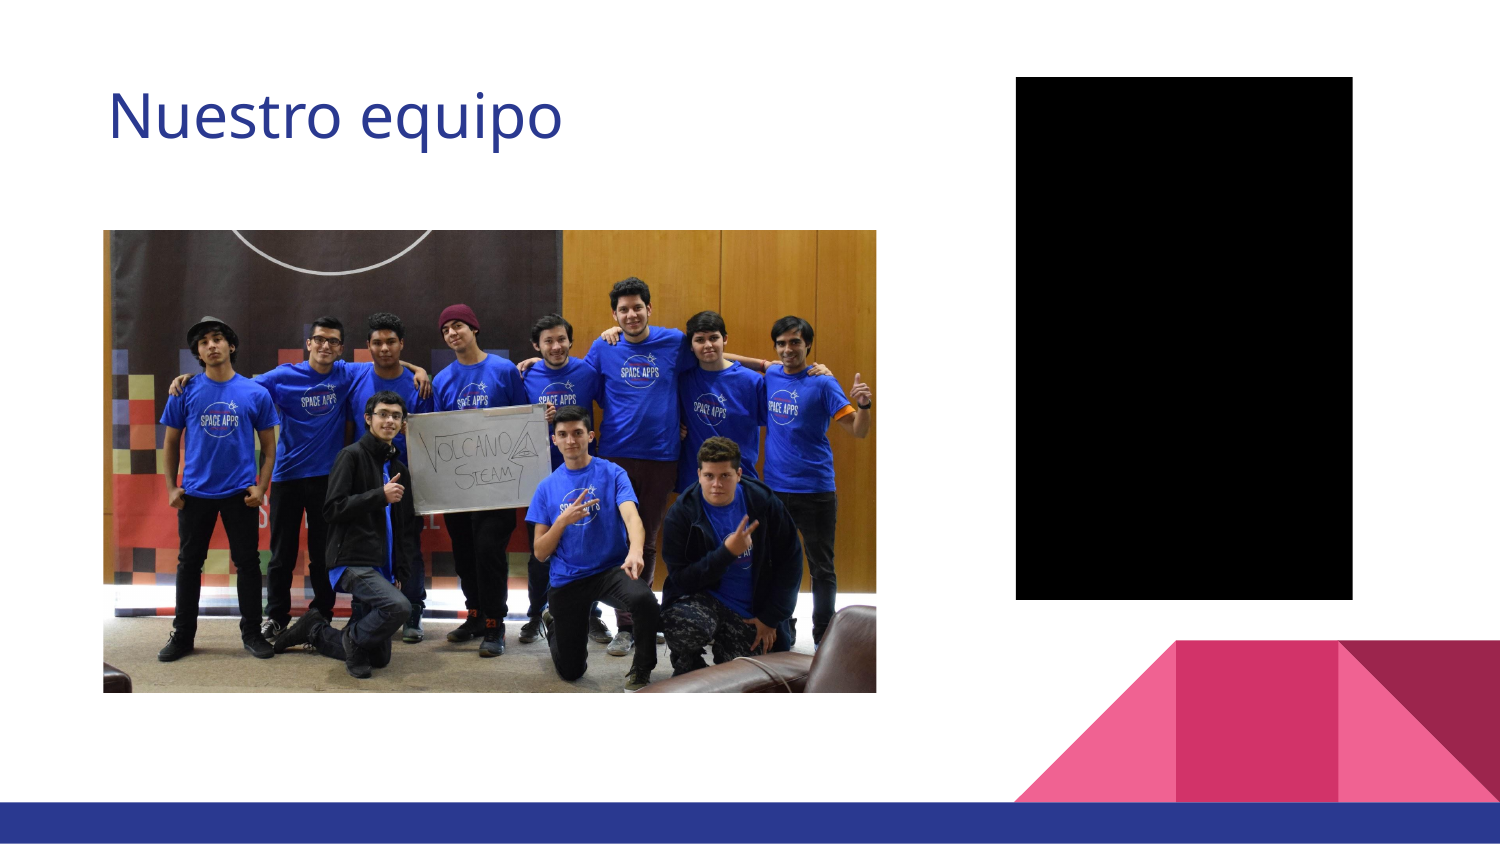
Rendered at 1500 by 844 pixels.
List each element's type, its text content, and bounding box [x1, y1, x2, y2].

title Nuestro equipo [92, 60, 1491, 161]
picture [1015, 77, 1353, 600]
picture [103, 229, 877, 693]
